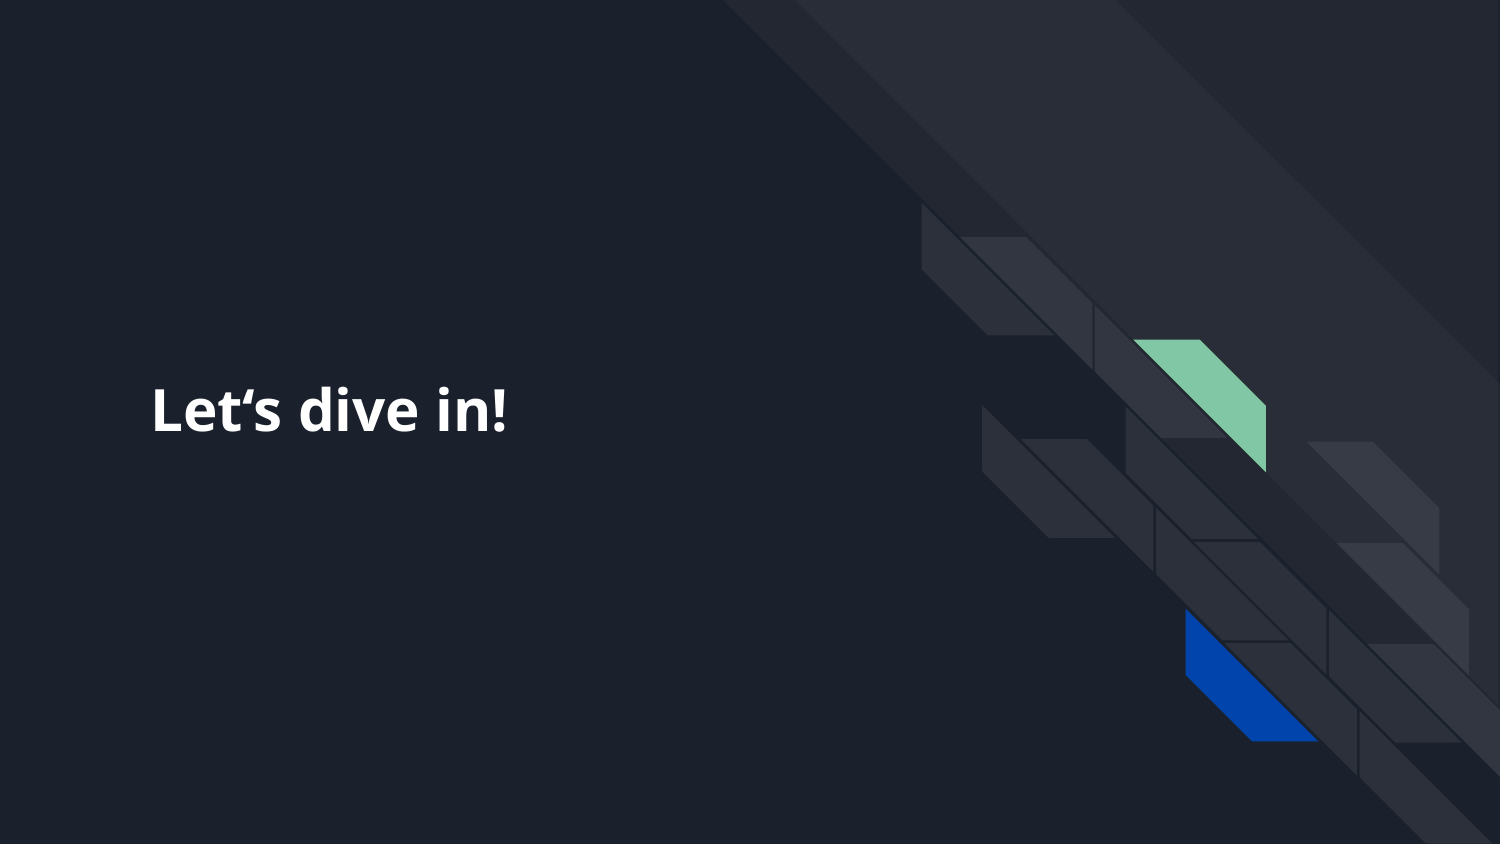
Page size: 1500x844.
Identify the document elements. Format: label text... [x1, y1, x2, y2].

title Let‘s dive in! [135, 336, 888, 526]
